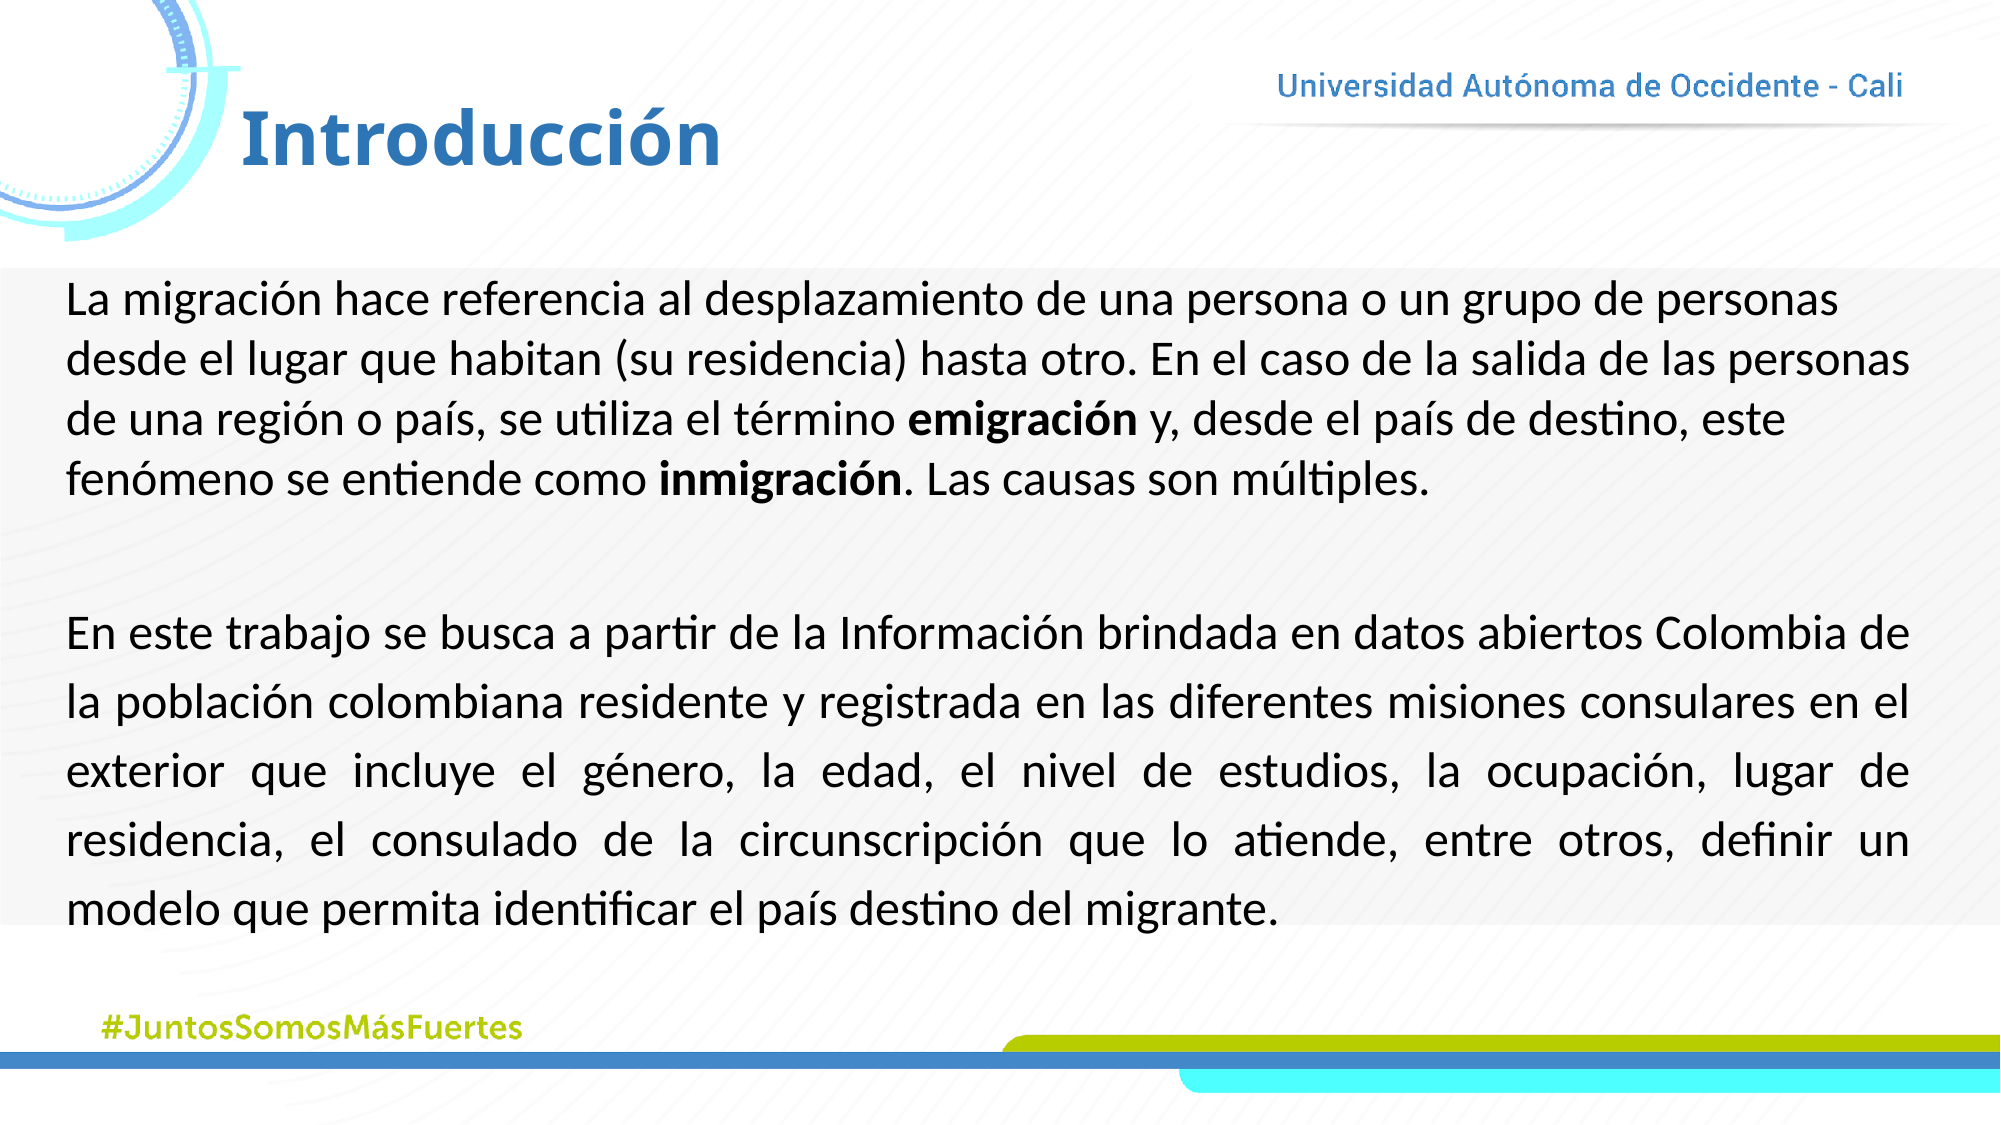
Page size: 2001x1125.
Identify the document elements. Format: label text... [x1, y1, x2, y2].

picture [0, 0, 2001, 1125]
text_box Introducción La migración hace referencia al desplazamiento de una persona o un grupo de personas desde el lugar que habitan (su residencia) hasta otro. En el caso de la salida de las personas de una región o país, se utiliza el término emigración y, desde el país de destino, este fenómeno se entiende como inmigración. Las causas son múltiples. En este trabajo se busca a partir de la Información brindada en datos abiertos Colombia de la población colombiana residente y registrada en las diferentes misiones consulares en el exterior que incluye el género, la edad, el nivel de estudios, la ocupación, lugar de residencia, el consulado de la circunscripción que lo atiende, entre otros, definir un modelo que permita identificar el país destino del migrante. [50, 82, 1927, 943]
